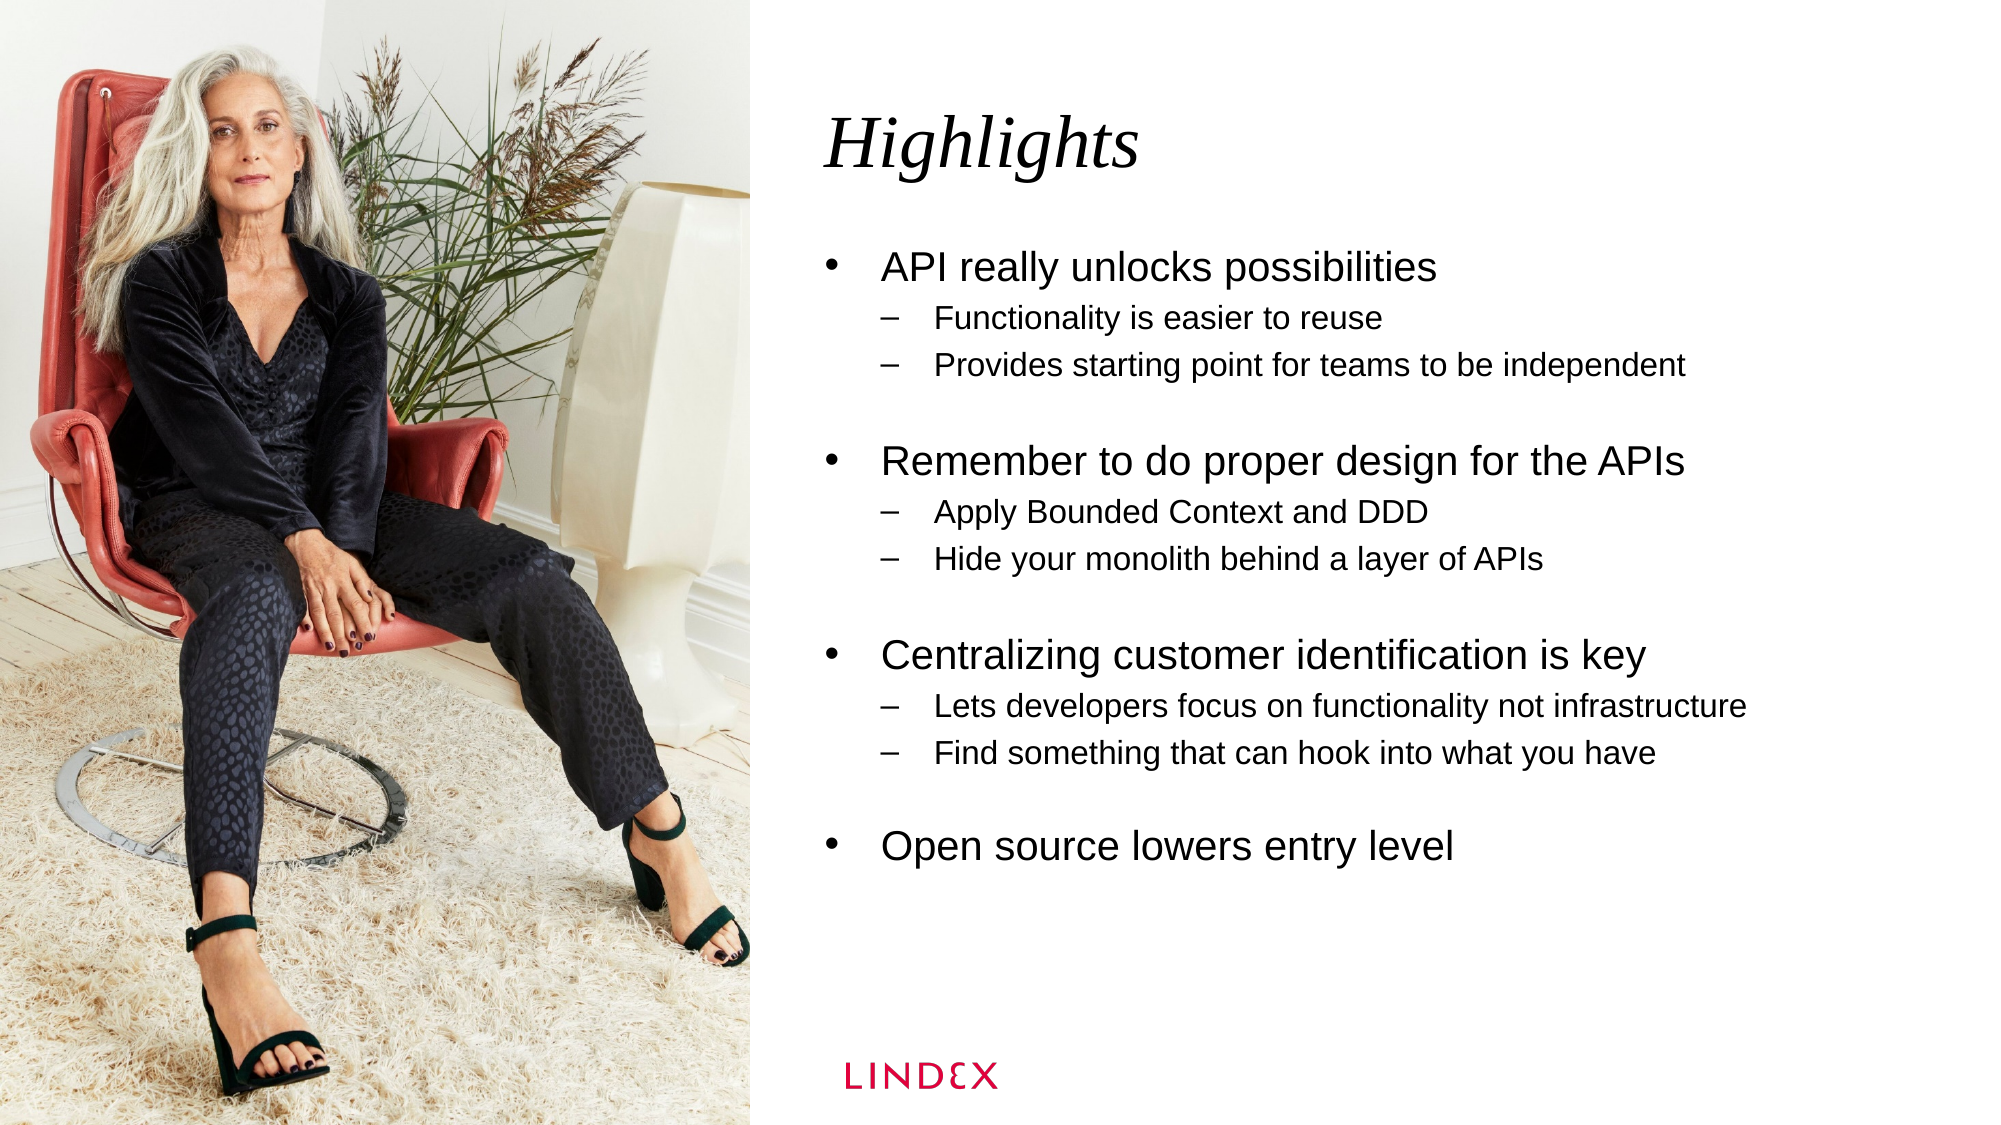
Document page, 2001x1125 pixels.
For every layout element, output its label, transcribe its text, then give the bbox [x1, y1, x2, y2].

list API really unlocks possibilities Functionality is easier to reuse Provides starting point for teams to be independent Remember to do proper design for the APIs Apply Bounded Context and DDD Hide your monolith behind a layer of APIs Centralizing customer identification is key Lets developers focus on functionality not infrastructure Find something that can hook into what you have Open source lowers entry level [809, 232, 1942, 965]
title Highlights [809, 101, 1898, 173]
picture [0, 0, 751, 1125]
picture [846, 1062, 998, 1092]
